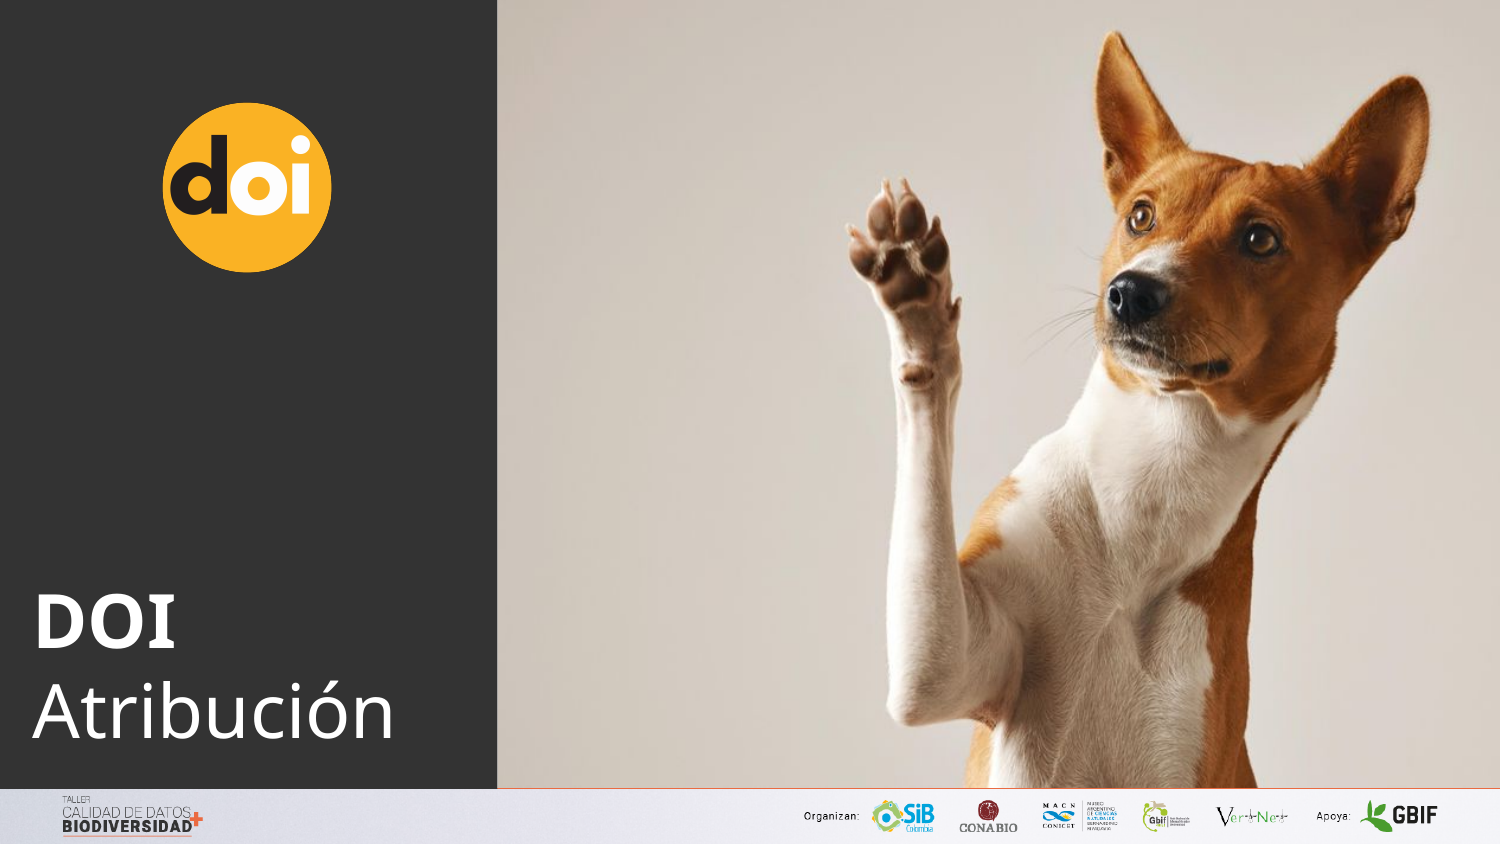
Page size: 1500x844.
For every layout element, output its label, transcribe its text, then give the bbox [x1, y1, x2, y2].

text_box DOI Atribución [21, 568, 492, 760]
picture [0, 0, 1500, 844]
picture [161, 101, 333, 274]
text_box ? [0, 0, 495, 787]
